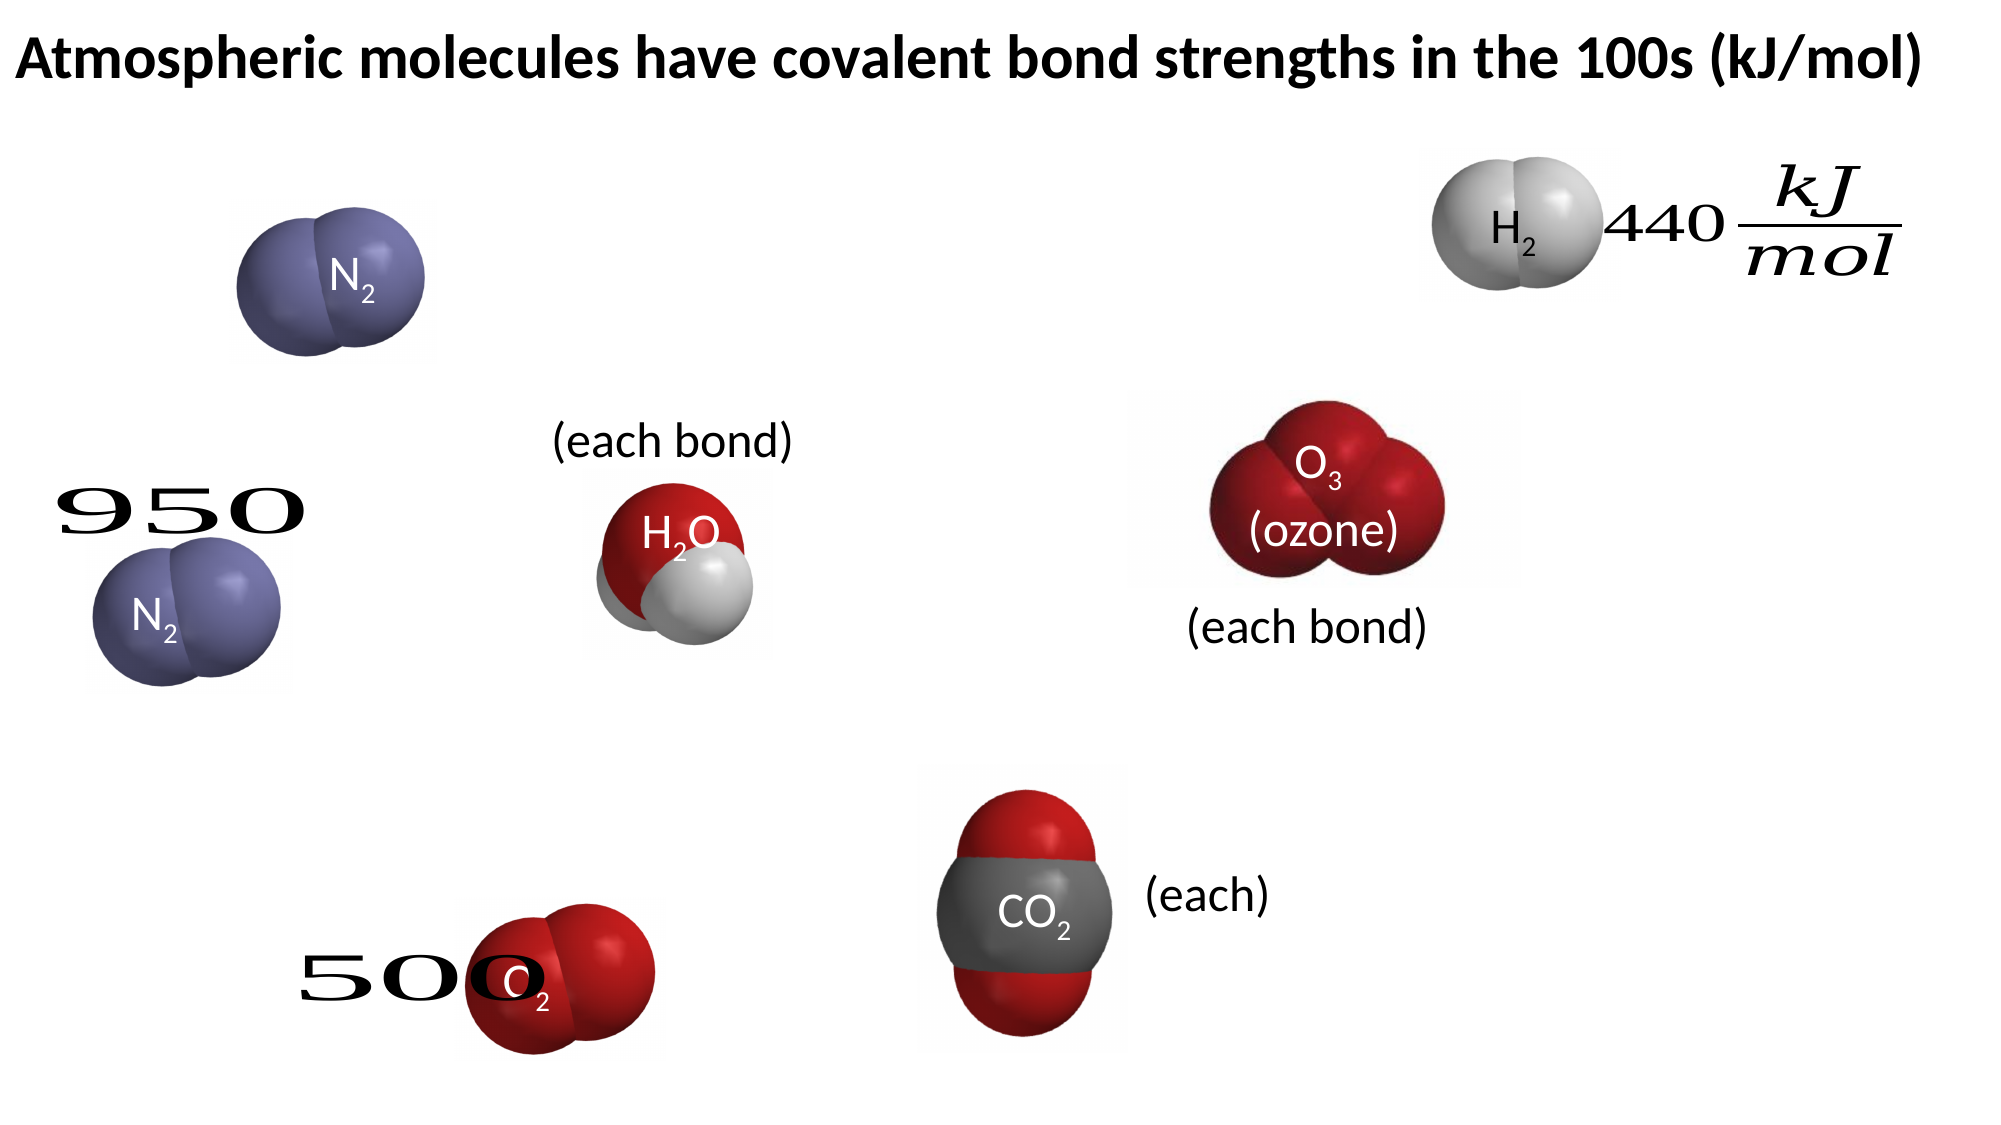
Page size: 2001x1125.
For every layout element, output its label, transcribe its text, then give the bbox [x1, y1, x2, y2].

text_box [0, 148, 1908, 1061]
title Atmospheric molecules have covalent bond strengths in the 100s (kJ/mol) [0, 9, 2000, 108]
